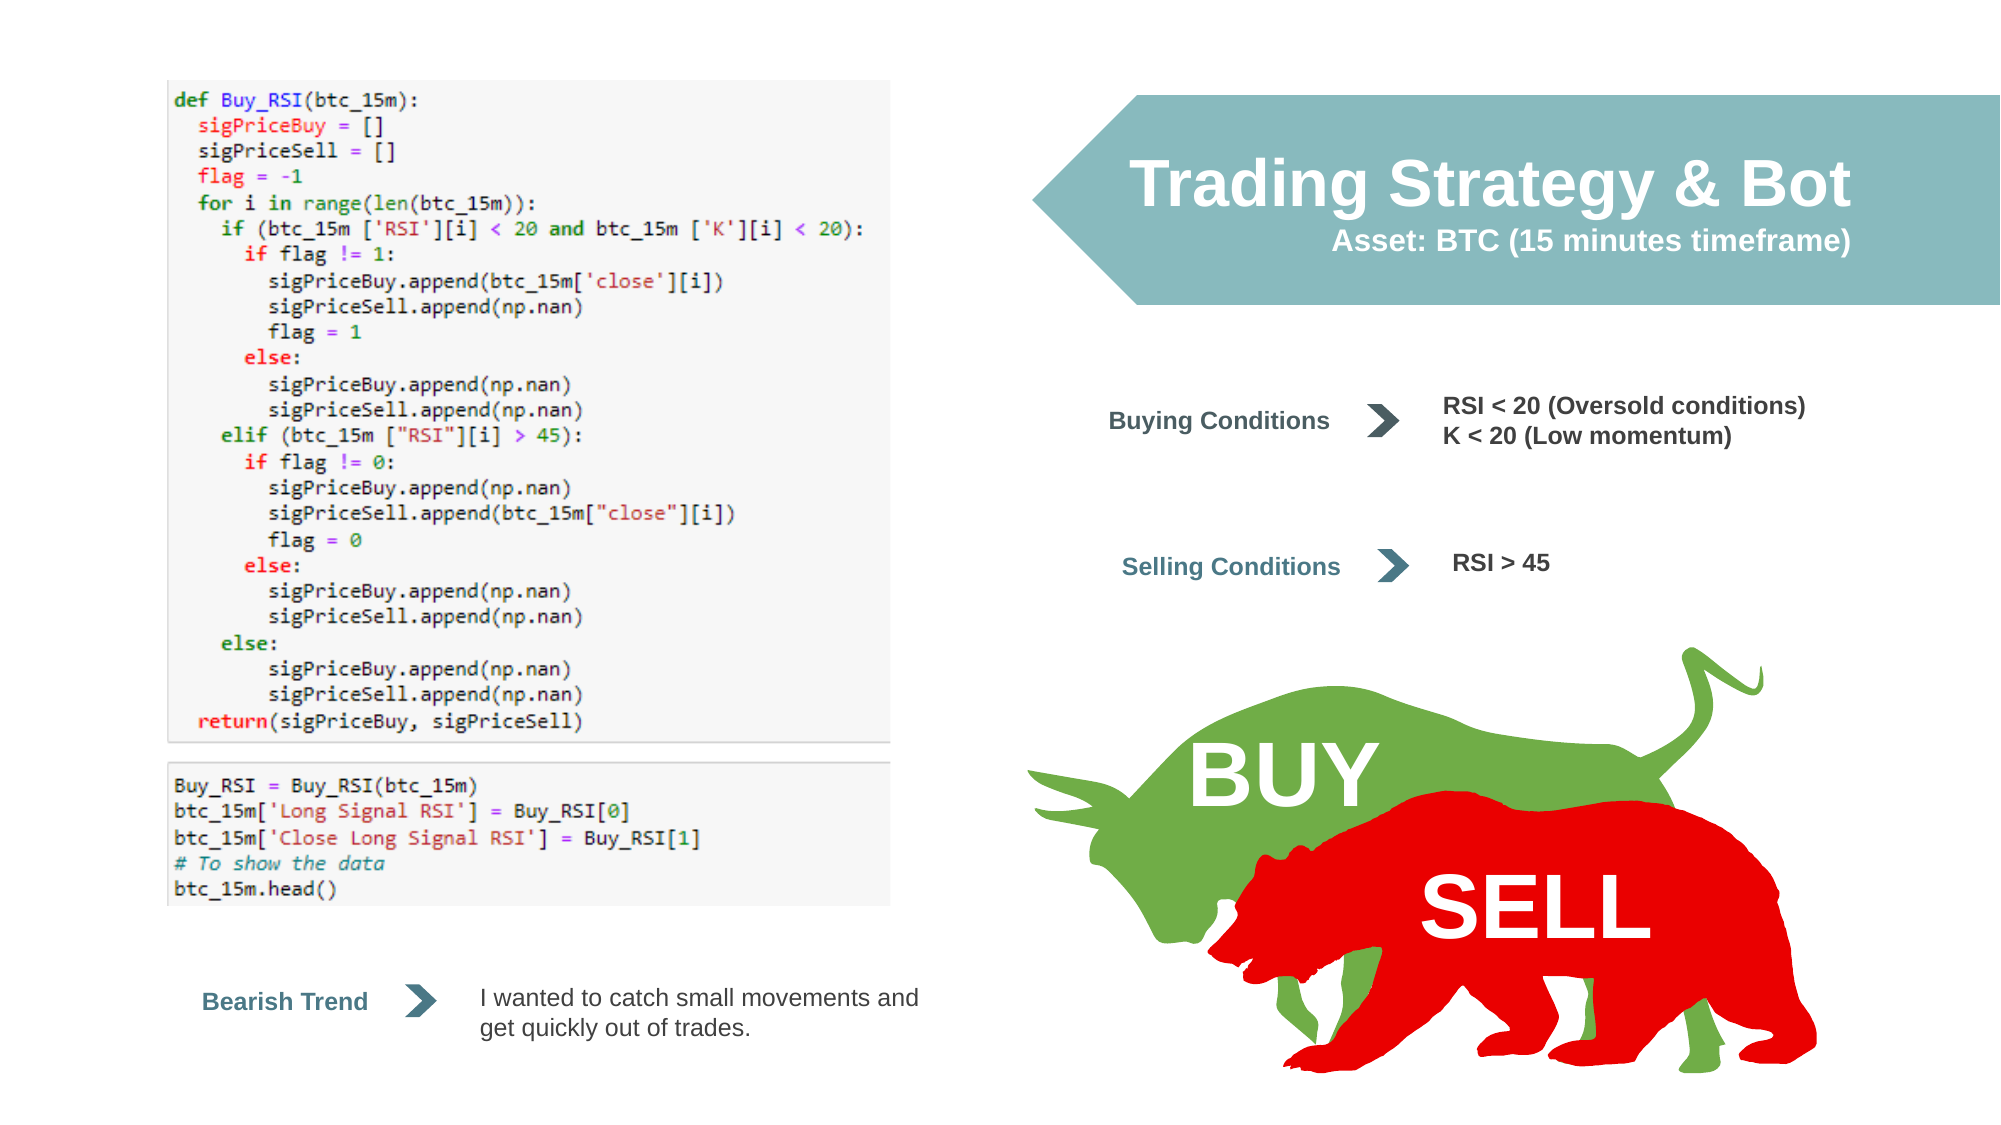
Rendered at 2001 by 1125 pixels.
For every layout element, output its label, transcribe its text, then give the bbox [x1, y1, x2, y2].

text_box Trading Strategy & Bot Asset: BTC (15 minutes timeframe) [984, 132, 1867, 265]
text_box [1027, 647, 1817, 1074]
picture [167, 80, 891, 906]
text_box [91, 974, 959, 1050]
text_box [1092, 382, 1932, 474]
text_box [1064, 539, 1932, 589]
text_box [1095, 94, 2000, 306]
